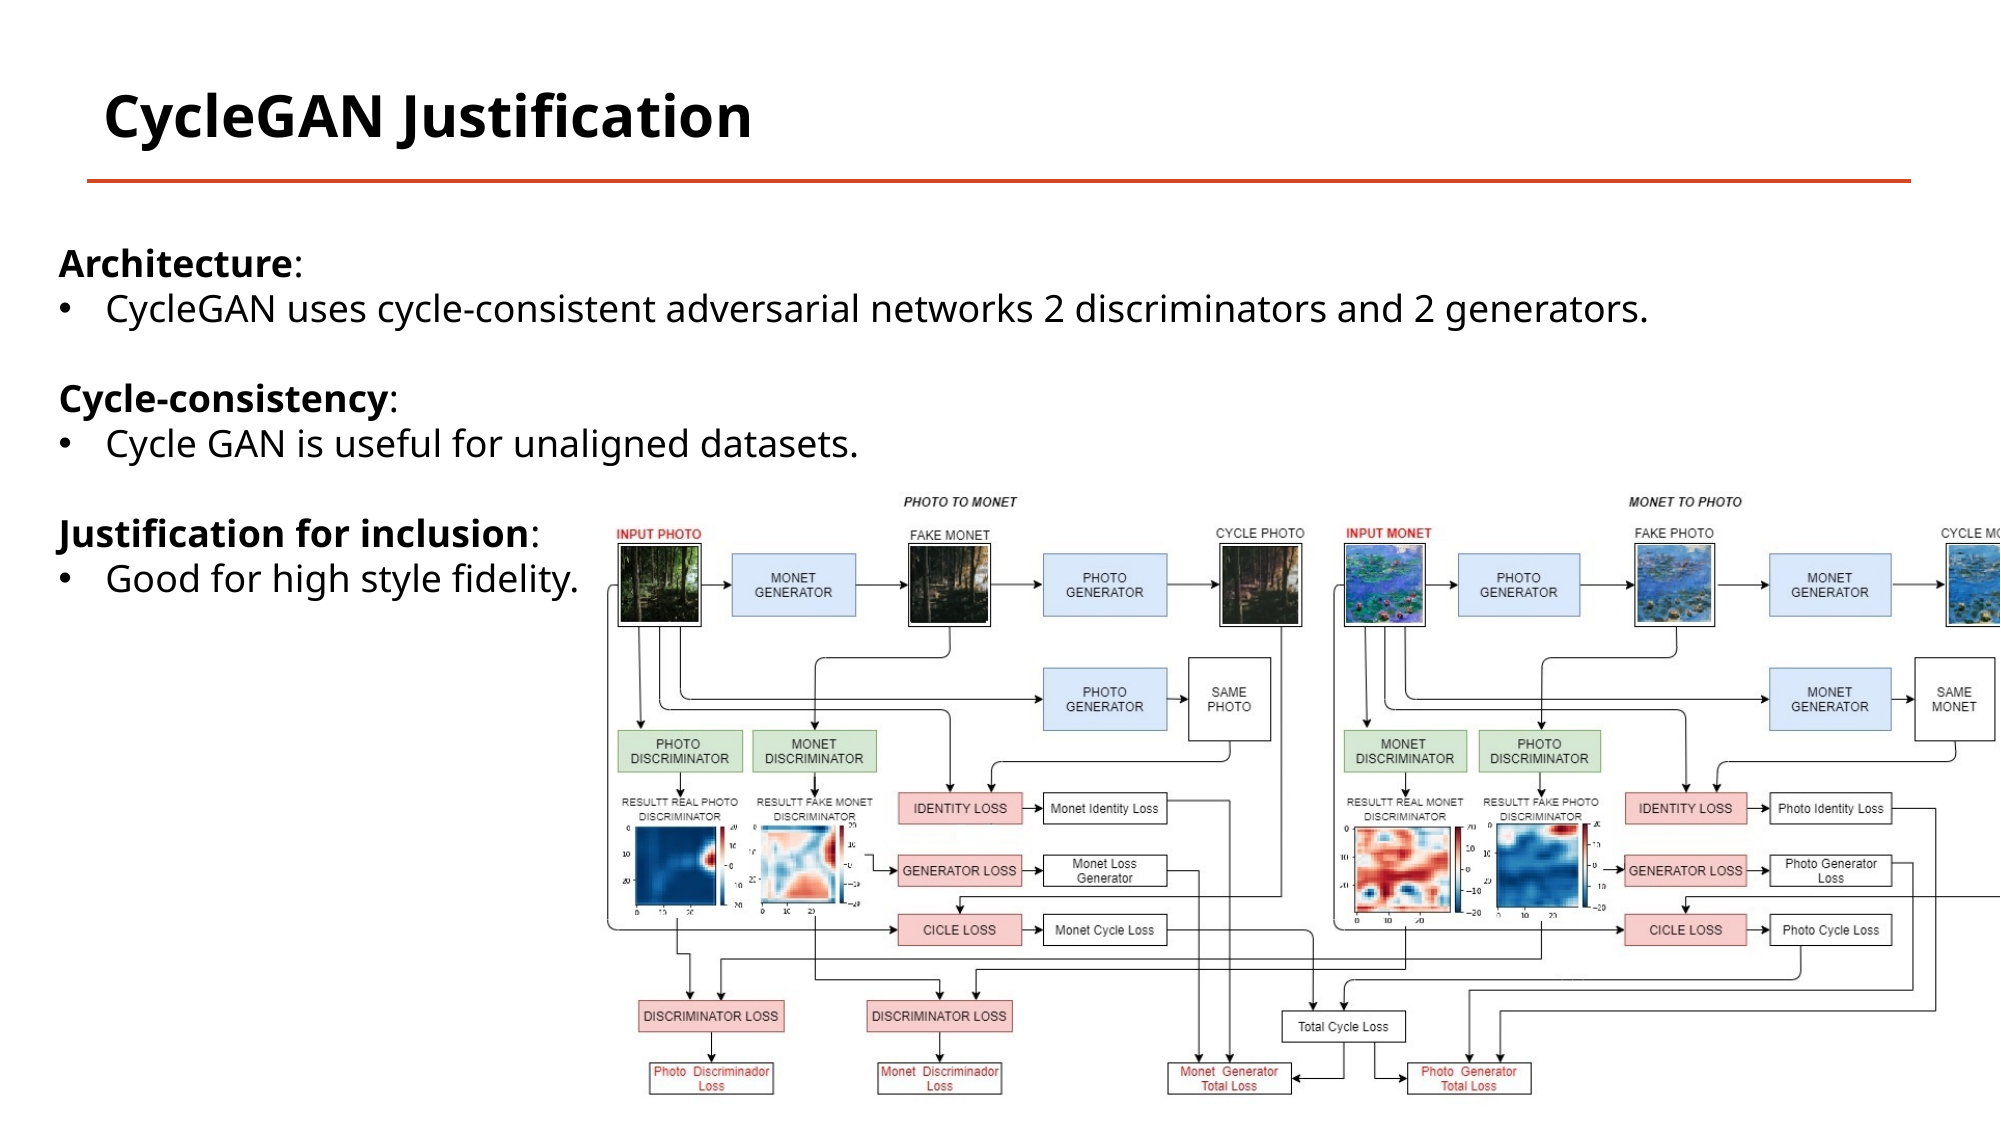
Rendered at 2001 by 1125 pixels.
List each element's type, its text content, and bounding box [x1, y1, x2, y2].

text_box Architecture: CycleGAN uses cycle-consistent adversarial networks 2 discriminators and 2 generators. Cycle-consistency: Cycle GAN is useful for unaligned datasets. Justification for inclusion: Good for high style fidelity. [43, 232, 1666, 653]
title CycleGAN Justification [88, 65, 1590, 171]
picture [600, 491, 2000, 1105]
